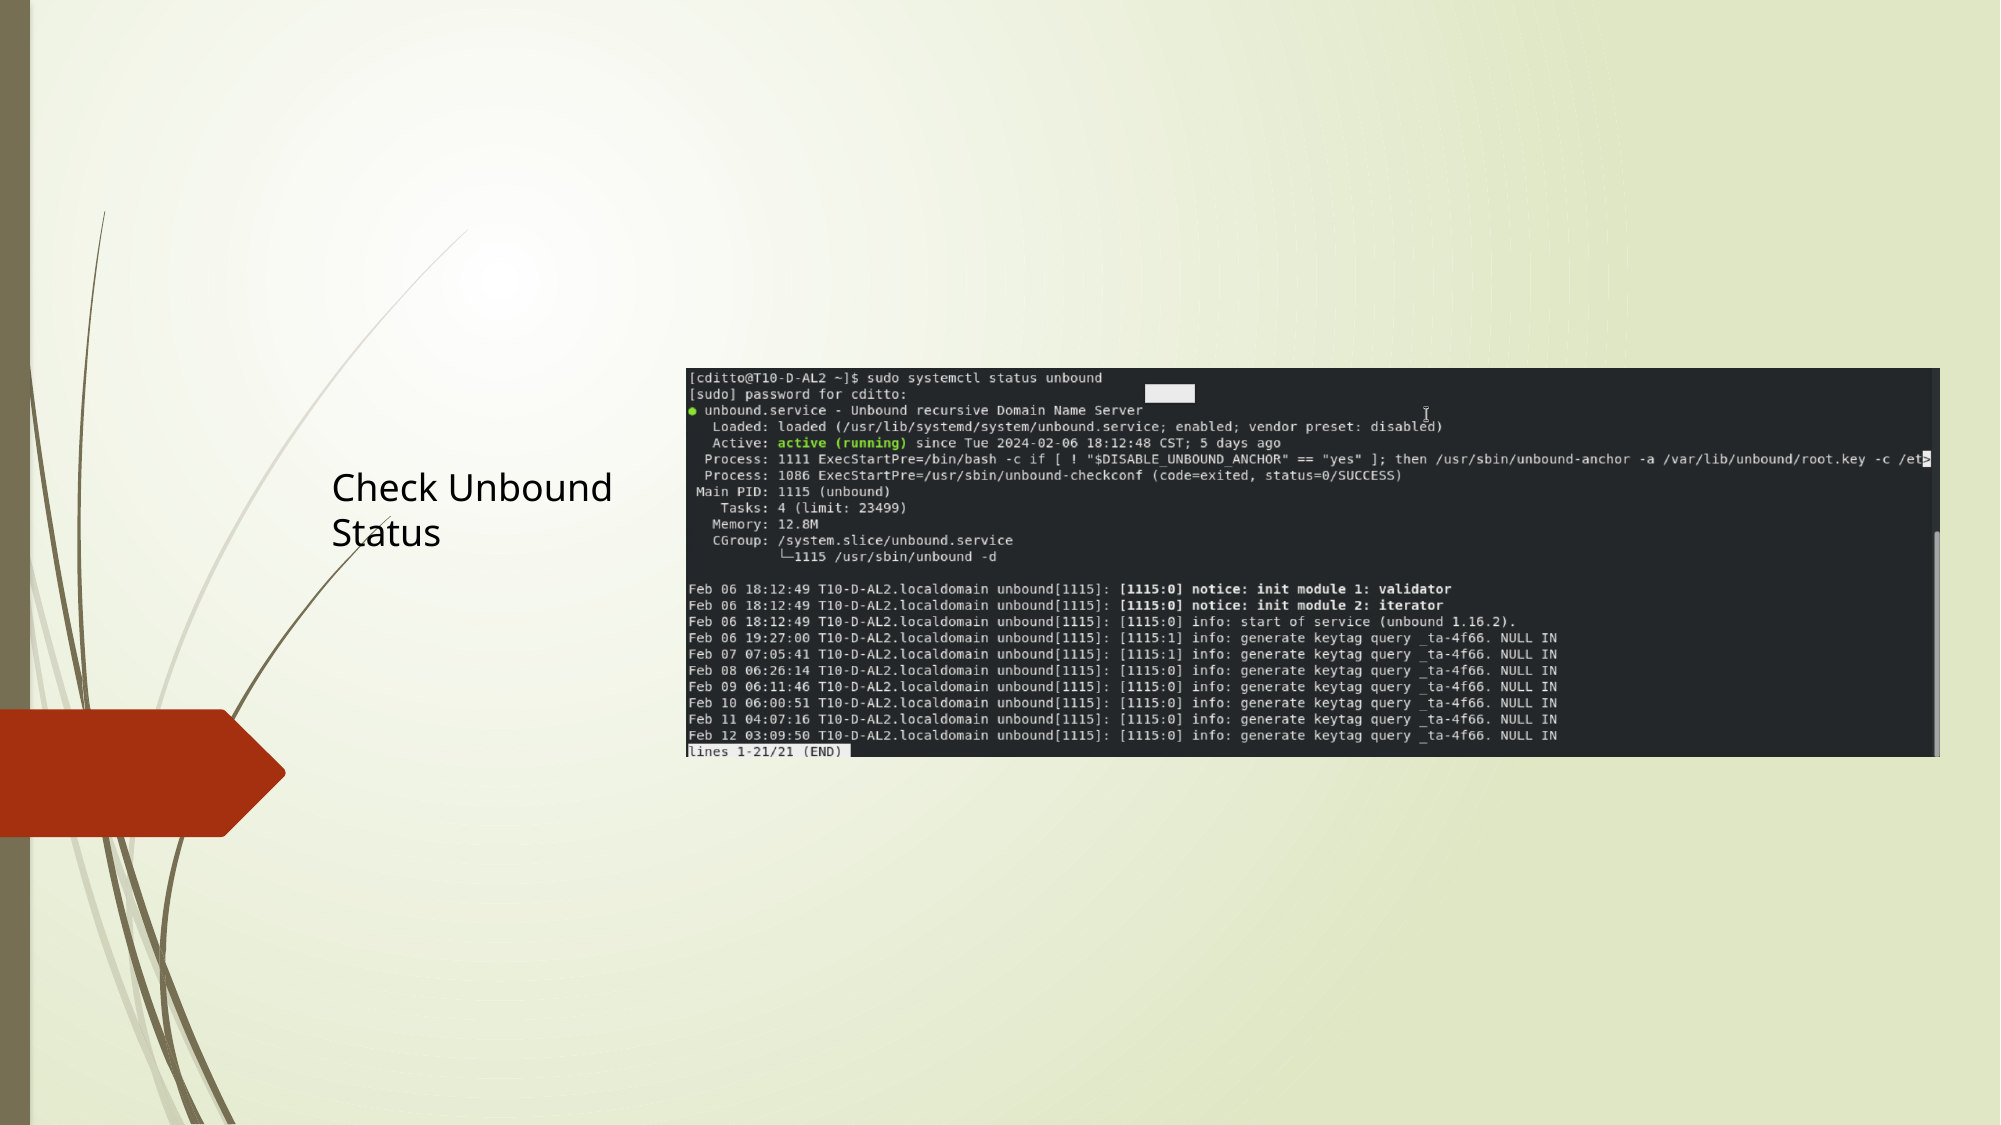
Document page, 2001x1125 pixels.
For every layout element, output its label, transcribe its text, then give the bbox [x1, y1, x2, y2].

title [249, 151, 1750, 276]
picture [686, 367, 1940, 758]
text_box Check Unbound Status [316, 456, 681, 562]
